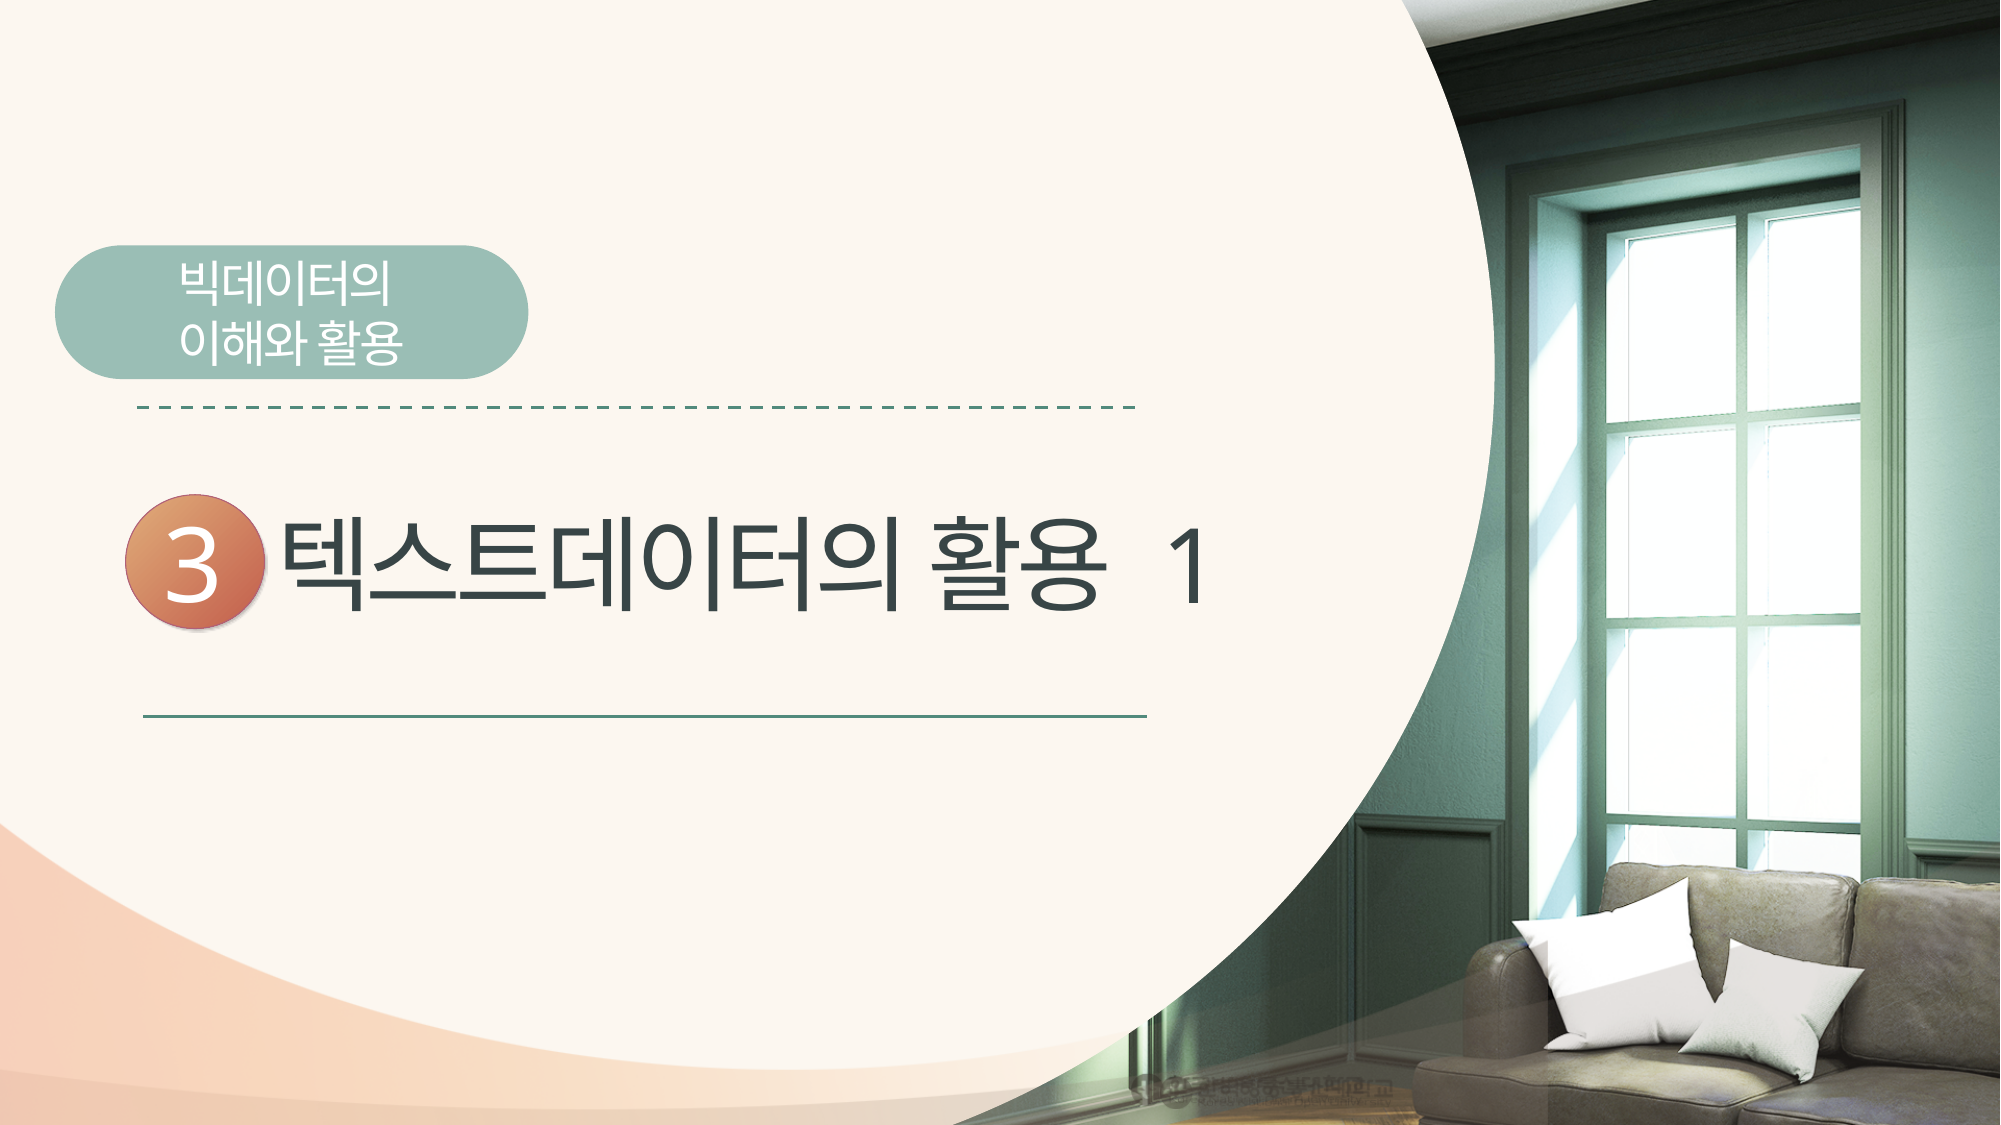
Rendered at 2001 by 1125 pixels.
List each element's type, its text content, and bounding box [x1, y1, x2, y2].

text_box 텍스트데이터의 활용 1 [265, 491, 1257, 632]
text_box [125, 490, 265, 632]
picture [0, 0, 2000, 1125]
text_box 빅데이터의 이해와 활용 [53, 244, 530, 381]
